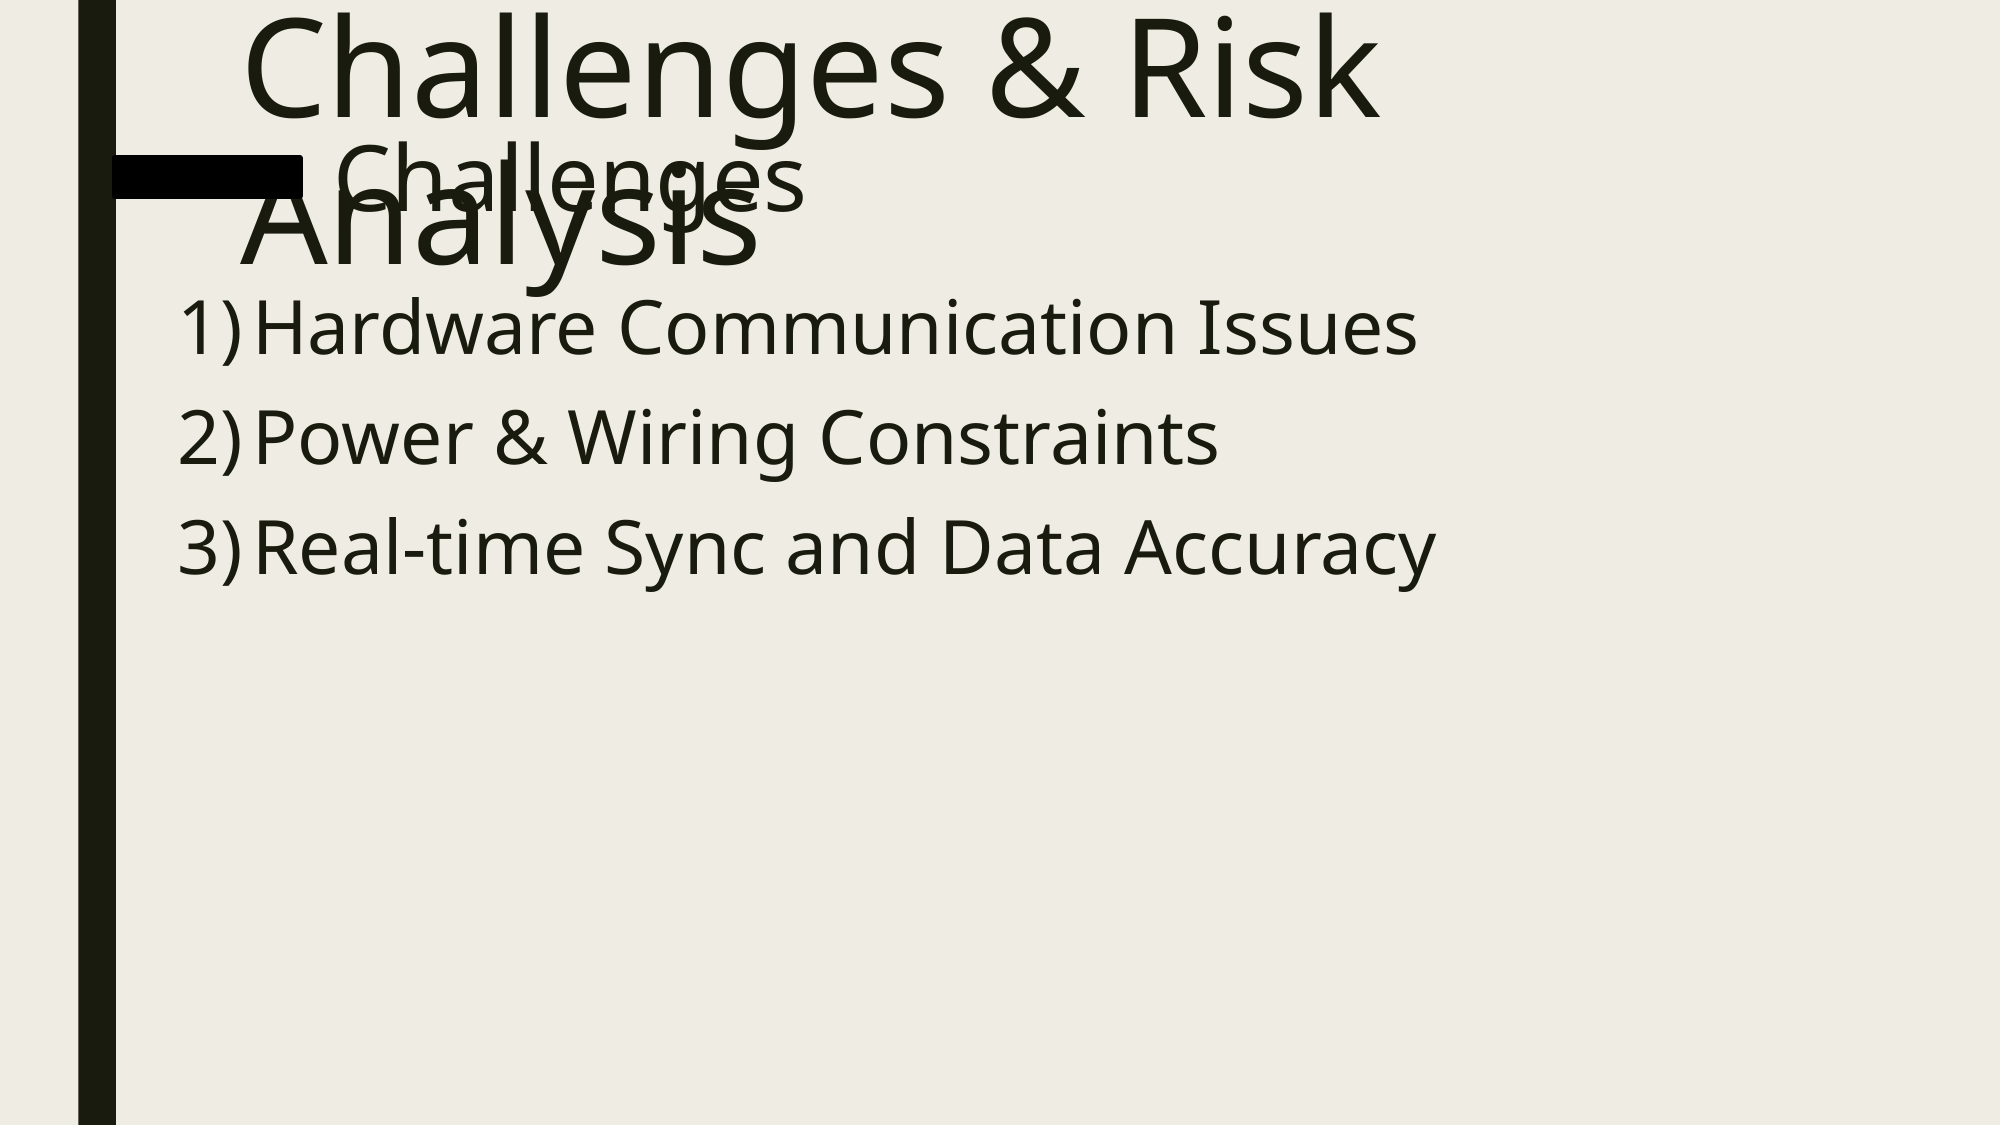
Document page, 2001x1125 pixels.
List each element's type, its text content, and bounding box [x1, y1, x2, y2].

list Hardware Communication Issues Power & Wiring Constraints Real-time Sync and Data Accuracy [162, 279, 1738, 663]
text_box [112, 155, 303, 199]
text_box Challenges [318, 125, 1347, 248]
title Challenges & Risk Analysis [225, 0, 1500, 177]
